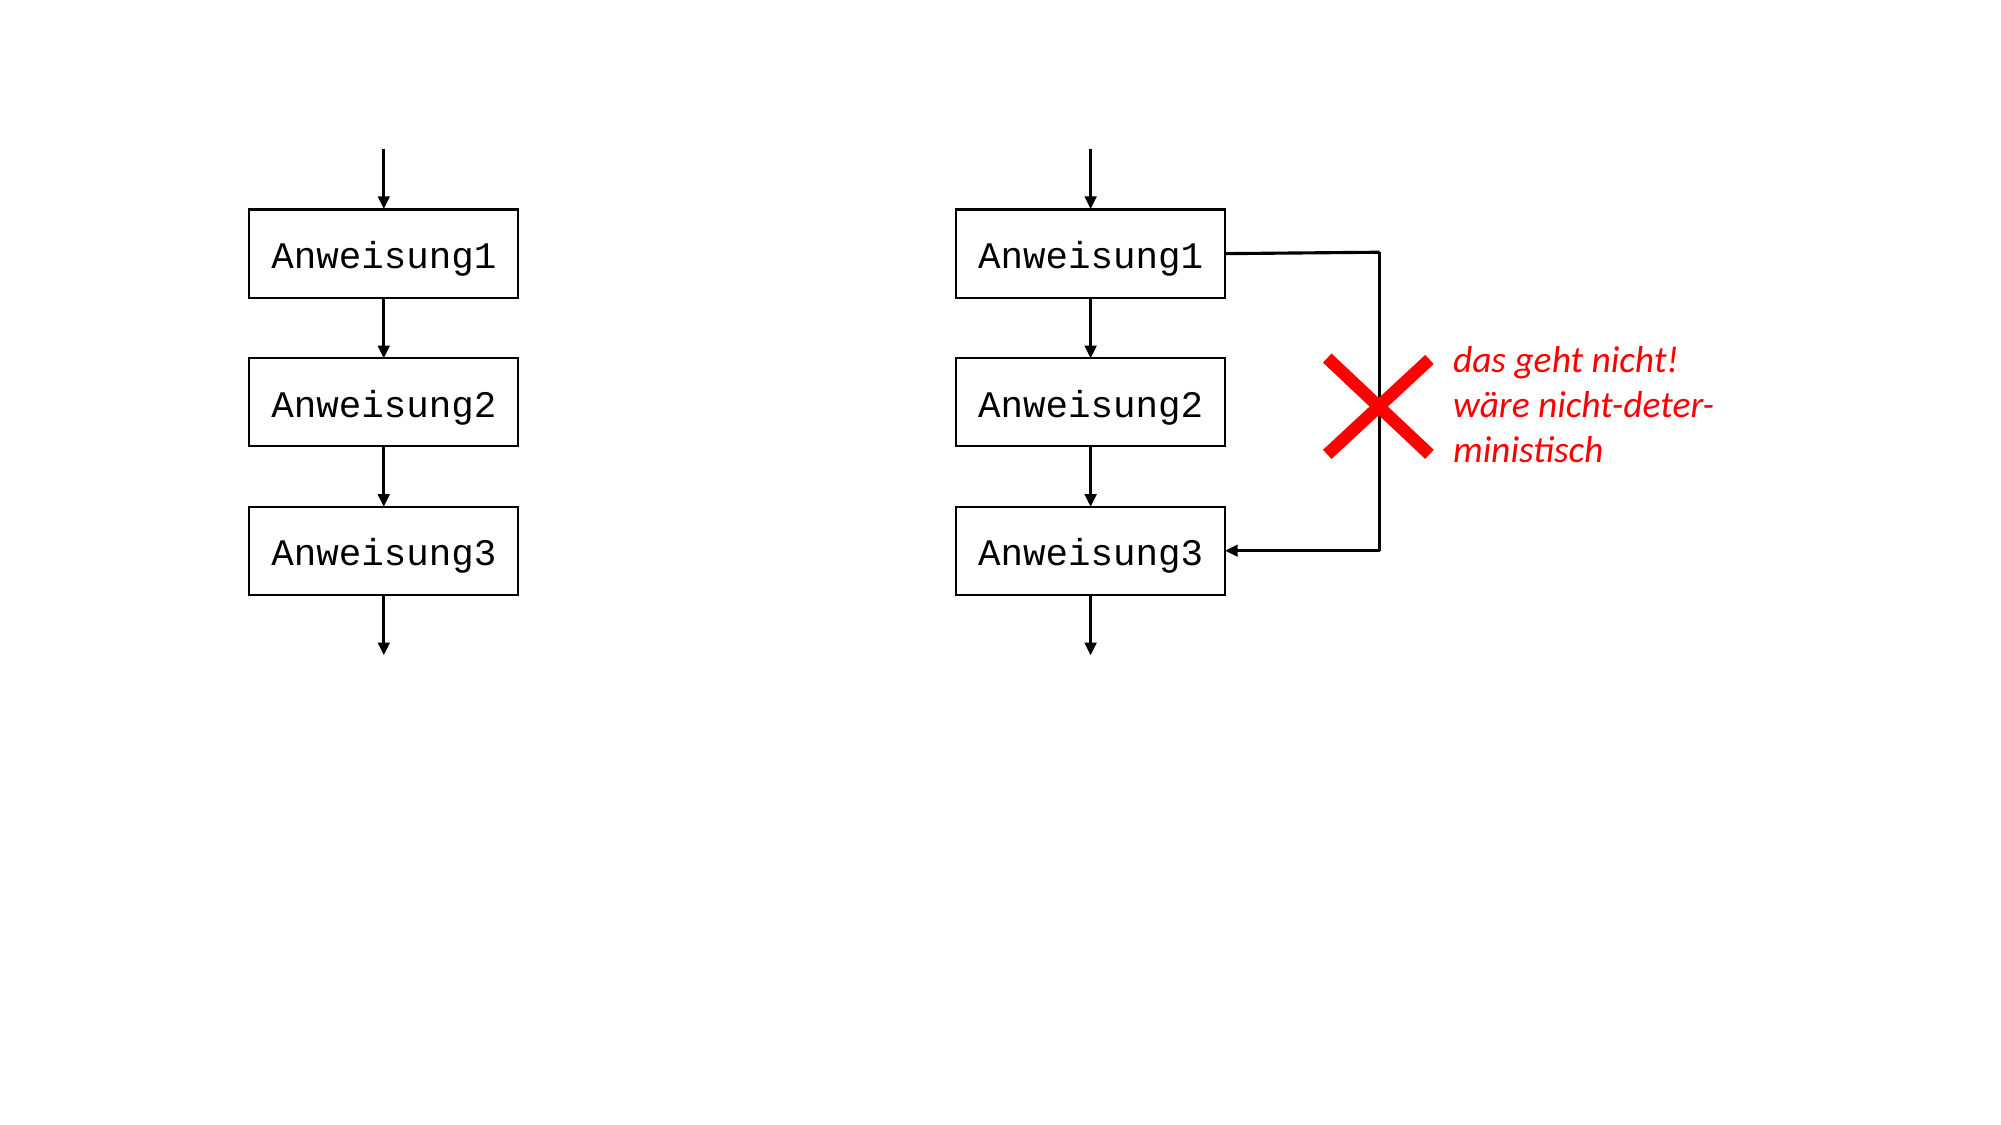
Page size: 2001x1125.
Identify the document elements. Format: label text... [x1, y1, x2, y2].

text_box Anweisung3 [248, 506, 519, 596]
text_box das geht nicht! wäre nicht-deter- ministisch [1438, 327, 1730, 478]
text_box Anweisung1 [955, 208, 1226, 299]
text_box Anweisung2 [248, 357, 519, 447]
text_box Anweisung3 [955, 506, 1226, 596]
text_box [1327, 359, 1430, 455]
text_box Anweisung1 [248, 208, 519, 299]
text_box Anweisung2 [955, 357, 1226, 447]
